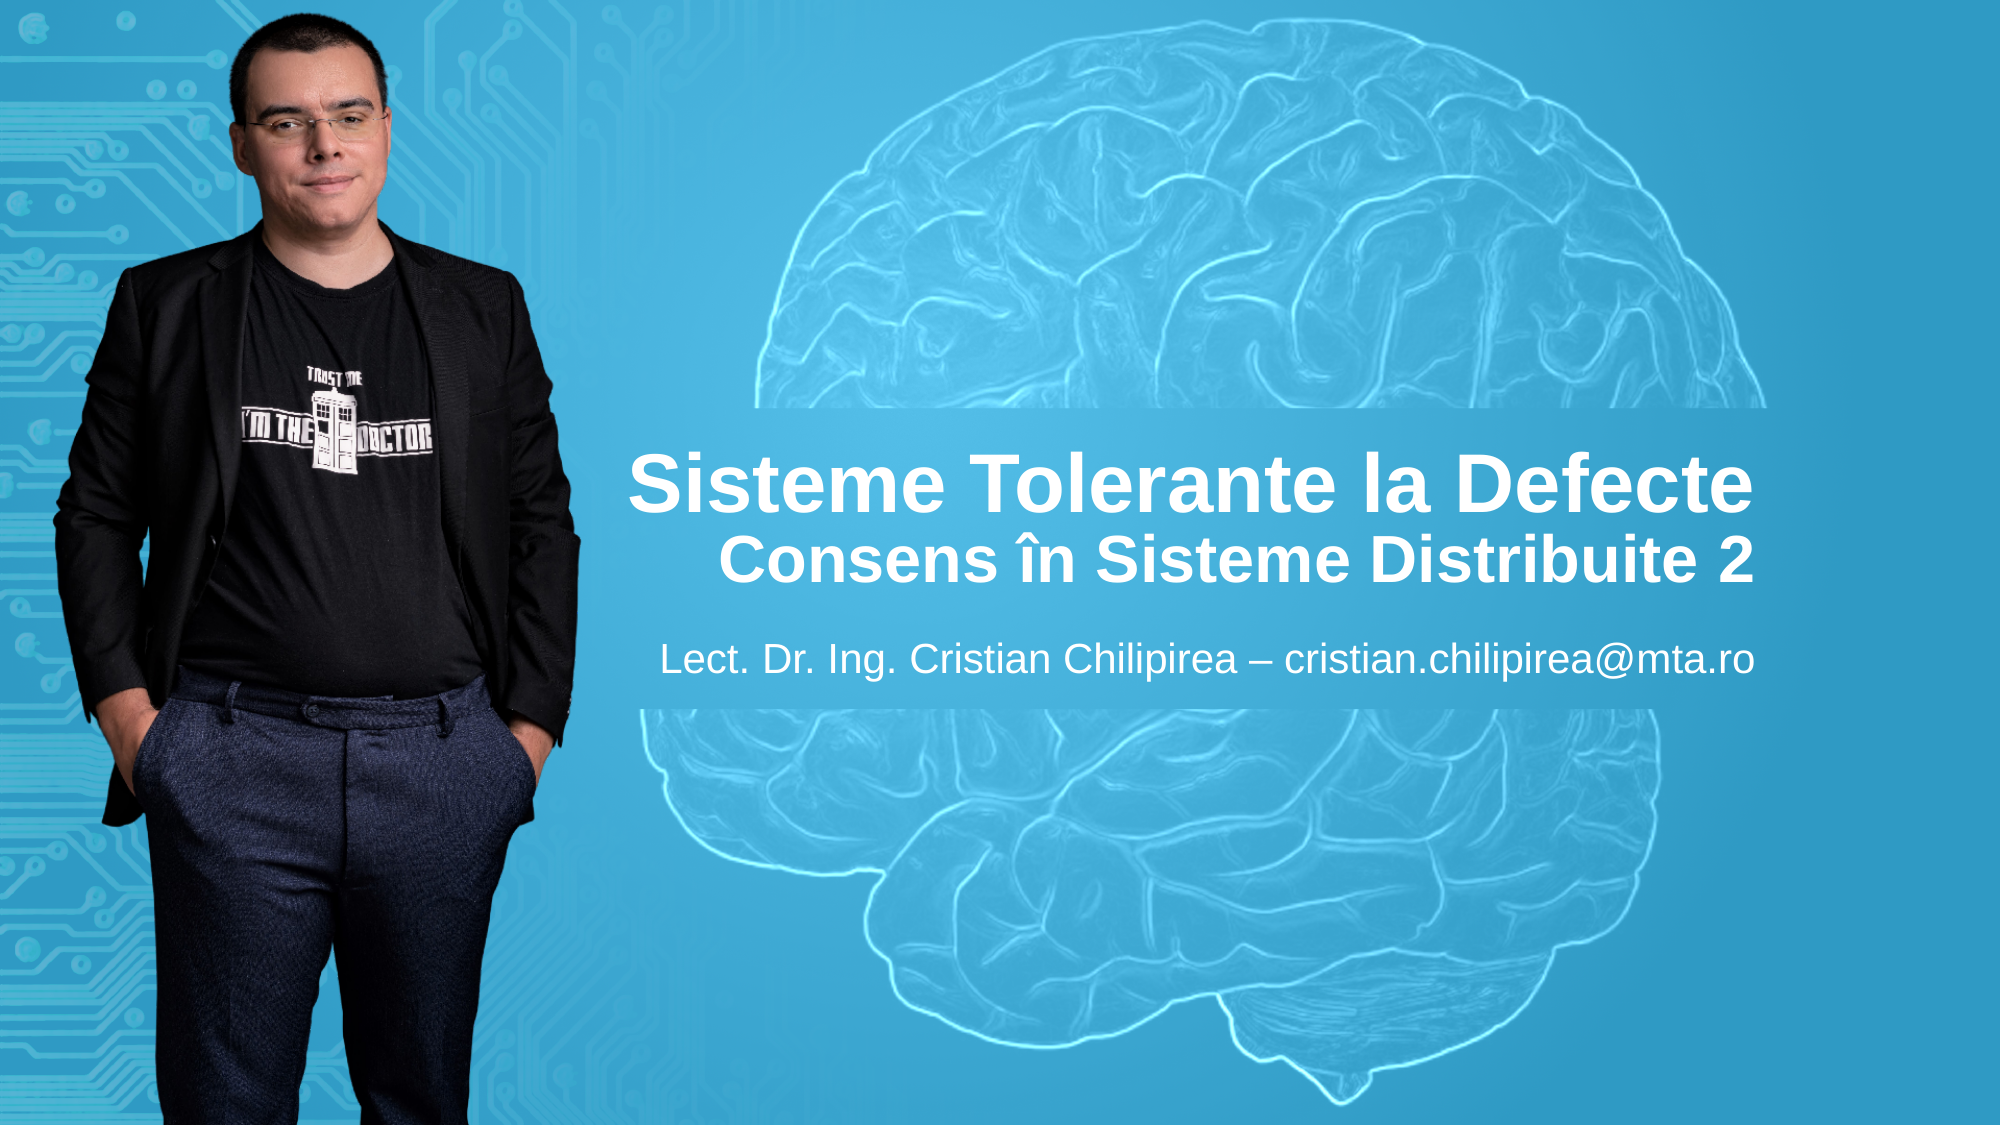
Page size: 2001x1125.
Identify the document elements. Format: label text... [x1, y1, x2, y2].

title Sisteme Tolerante la Defecte Consens în Sisteme Distribuite 2 [485, 353, 1771, 604]
picture [0, 0, 2000, 1125]
subtitle Lect. Dr. Ing. Cristian Chilipirea – cristian.chilipirea@mta.ro [638, 632, 1771, 693]
